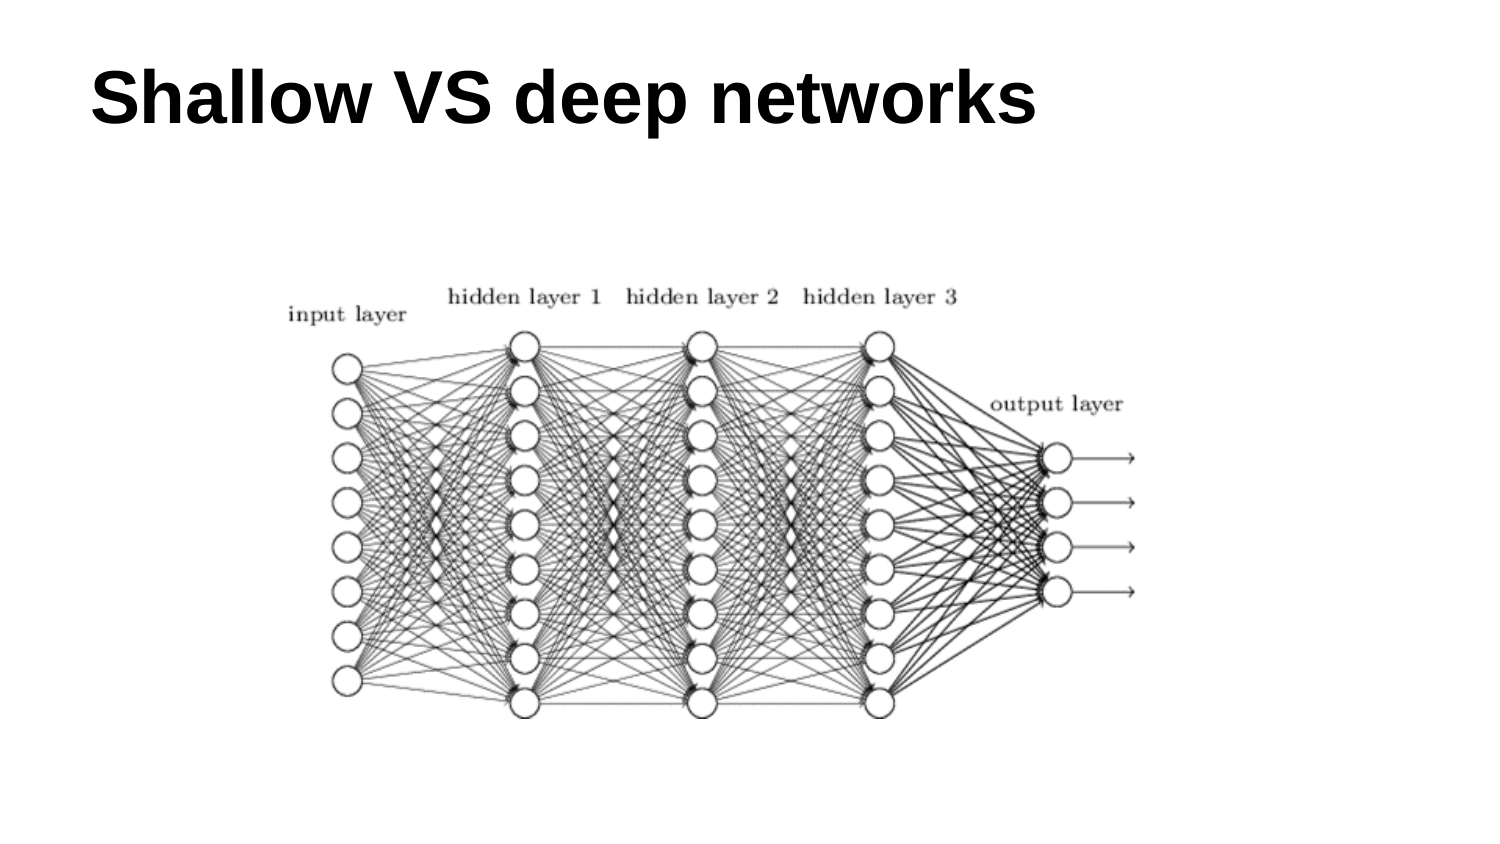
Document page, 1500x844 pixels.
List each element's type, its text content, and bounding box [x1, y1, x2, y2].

picture [288, 267, 1136, 719]
title Shallow VS deep networks [75, 33, 1425, 175]
